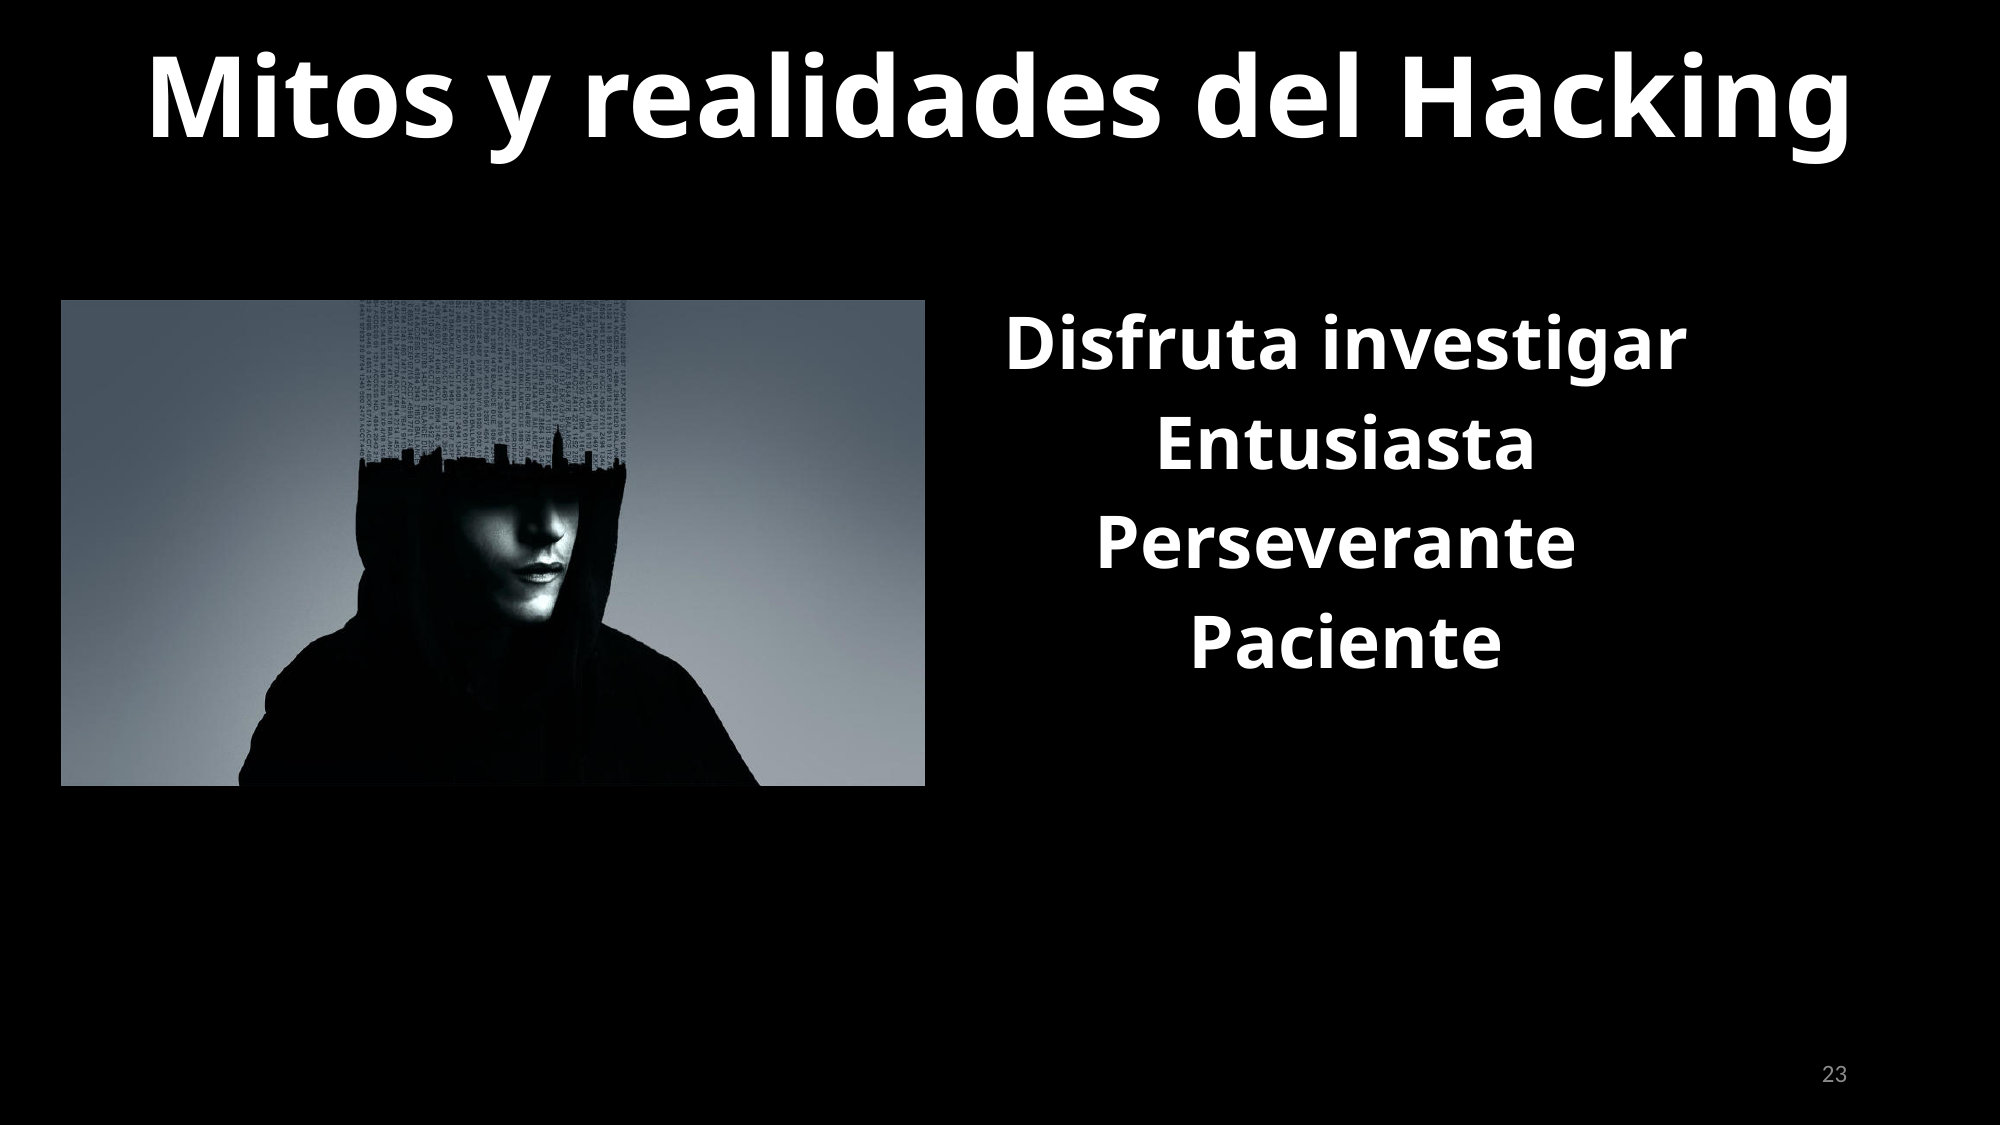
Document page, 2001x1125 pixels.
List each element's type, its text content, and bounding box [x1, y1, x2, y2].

list Disfruta investigar Entusiasta Perseverante Paciente [830, 299, 1863, 1014]
slide_number 23 [1412, 1042, 1863, 1103]
text_box Mitos y realidades del Hacking [0, 17, 2000, 167]
picture [61, 300, 925, 786]
